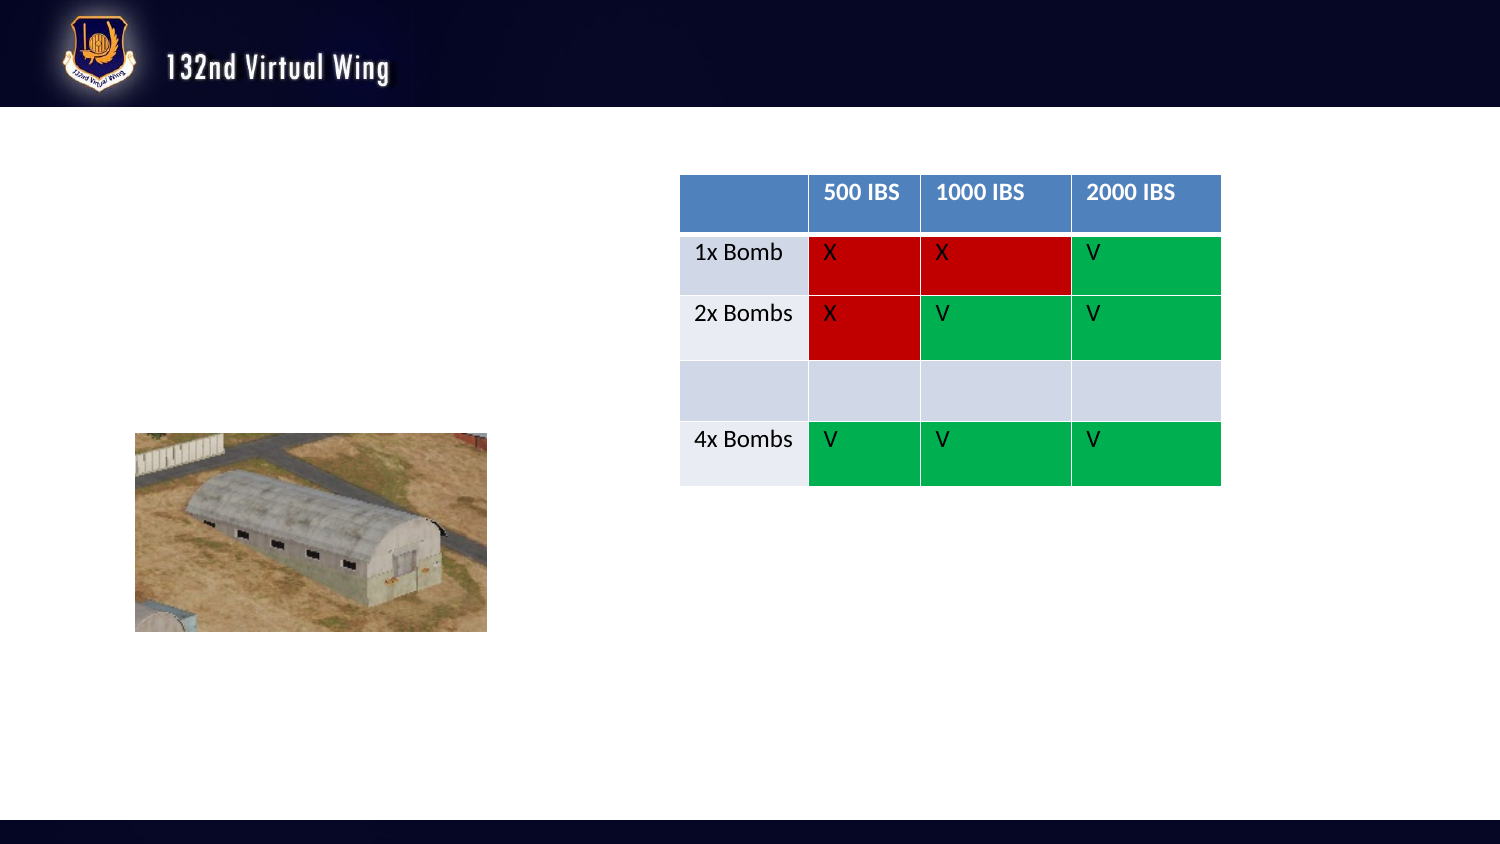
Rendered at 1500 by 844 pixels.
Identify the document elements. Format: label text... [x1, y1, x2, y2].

table_cell 4x Bombs [680, 422, 808, 486]
table_cell V [1072, 422, 1221, 486]
table_cell 2x Bombs [680, 296, 808, 360]
table_cell V [1072, 296, 1221, 360]
table_cell V [809, 422, 920, 486]
table_cell [809, 361, 920, 421]
table_cell V [921, 422, 1071, 486]
picture [0, 0, 1500, 107]
table_cell V [1072, 237, 1221, 295]
table_header [680, 175, 808, 232]
table_cell [921, 361, 1071, 421]
table_cell [1072, 361, 1221, 421]
table_header 500 IBS [809, 175, 920, 232]
table_cell X [921, 237, 1071, 295]
table_cell [680, 361, 808, 421]
picture [0, 820, 1500, 844]
table_cell X [809, 237, 920, 295]
table_cell X [809, 296, 920, 360]
table_header 2000 IBS [1072, 175, 1221, 232]
table_cell V [921, 296, 1071, 360]
picture [135, 433, 487, 632]
table_header 1000 IBS [921, 175, 1071, 232]
table_cell 1x Bomb [680, 237, 808, 295]
